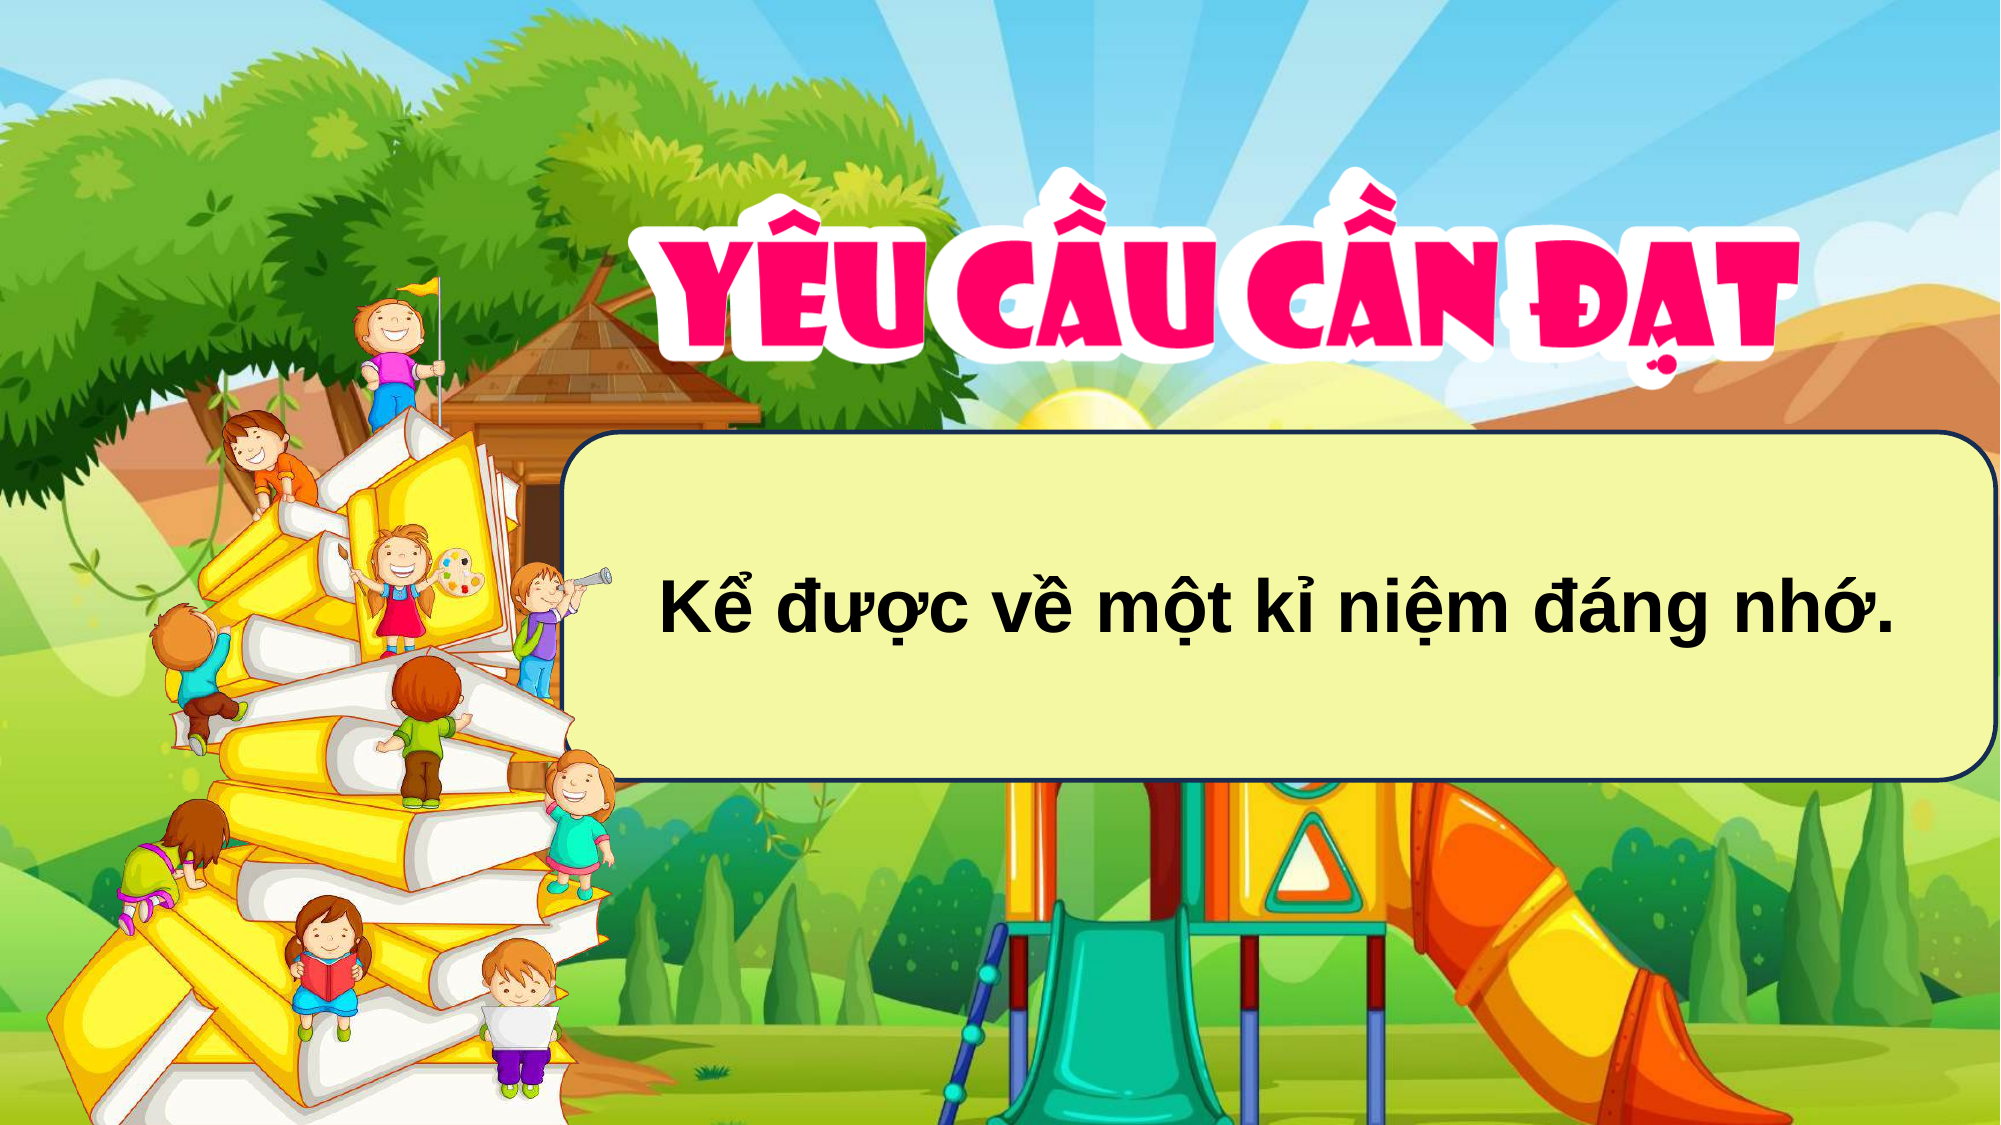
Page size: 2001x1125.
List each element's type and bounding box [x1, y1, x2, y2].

text_box [0, 162, 1911, 1125]
picture [0, 0, 2000, 1125]
text_box [1916, 429, 1999, 783]
